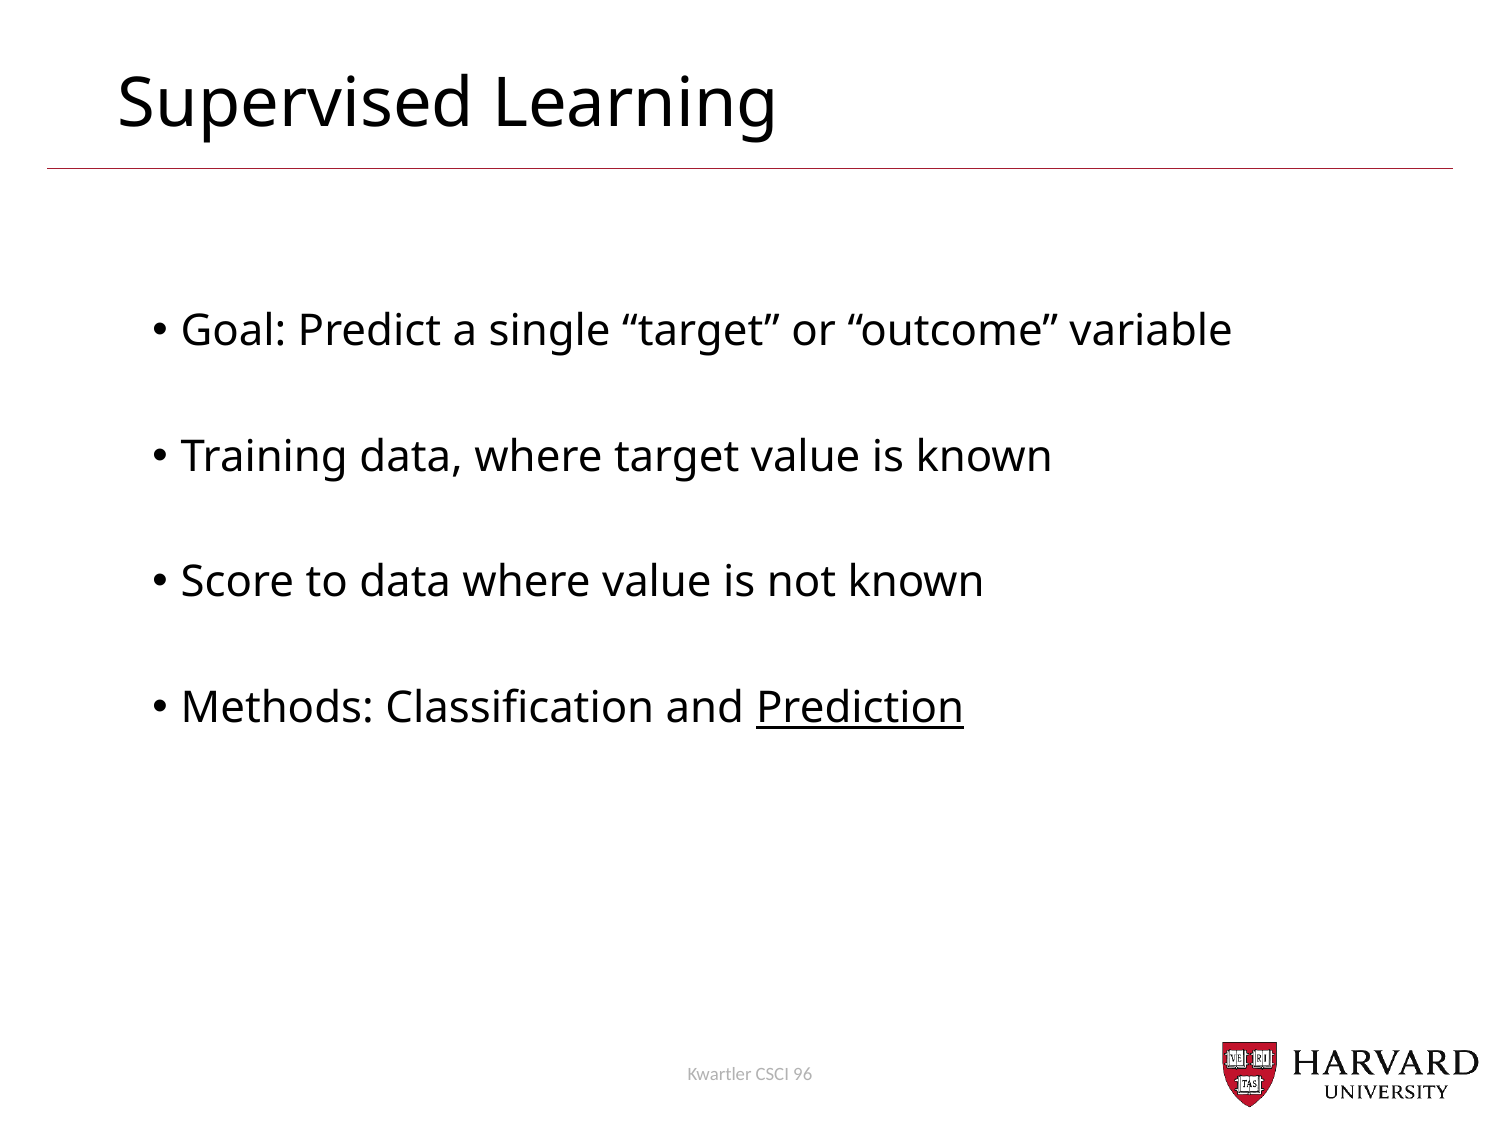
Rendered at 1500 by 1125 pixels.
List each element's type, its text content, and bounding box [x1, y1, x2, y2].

footer Kwartler CSCI 96 [496, 1042, 1004, 1103]
list Goal: Predict a single “target” or “outcome” variable Training data, where target value is known Score to data where value is not known Methods: Classification and Prediction [137, 299, 1413, 1050]
title Supervised Learning [103, 59, 1397, 157]
picture [1200, 1024, 1500, 1125]
